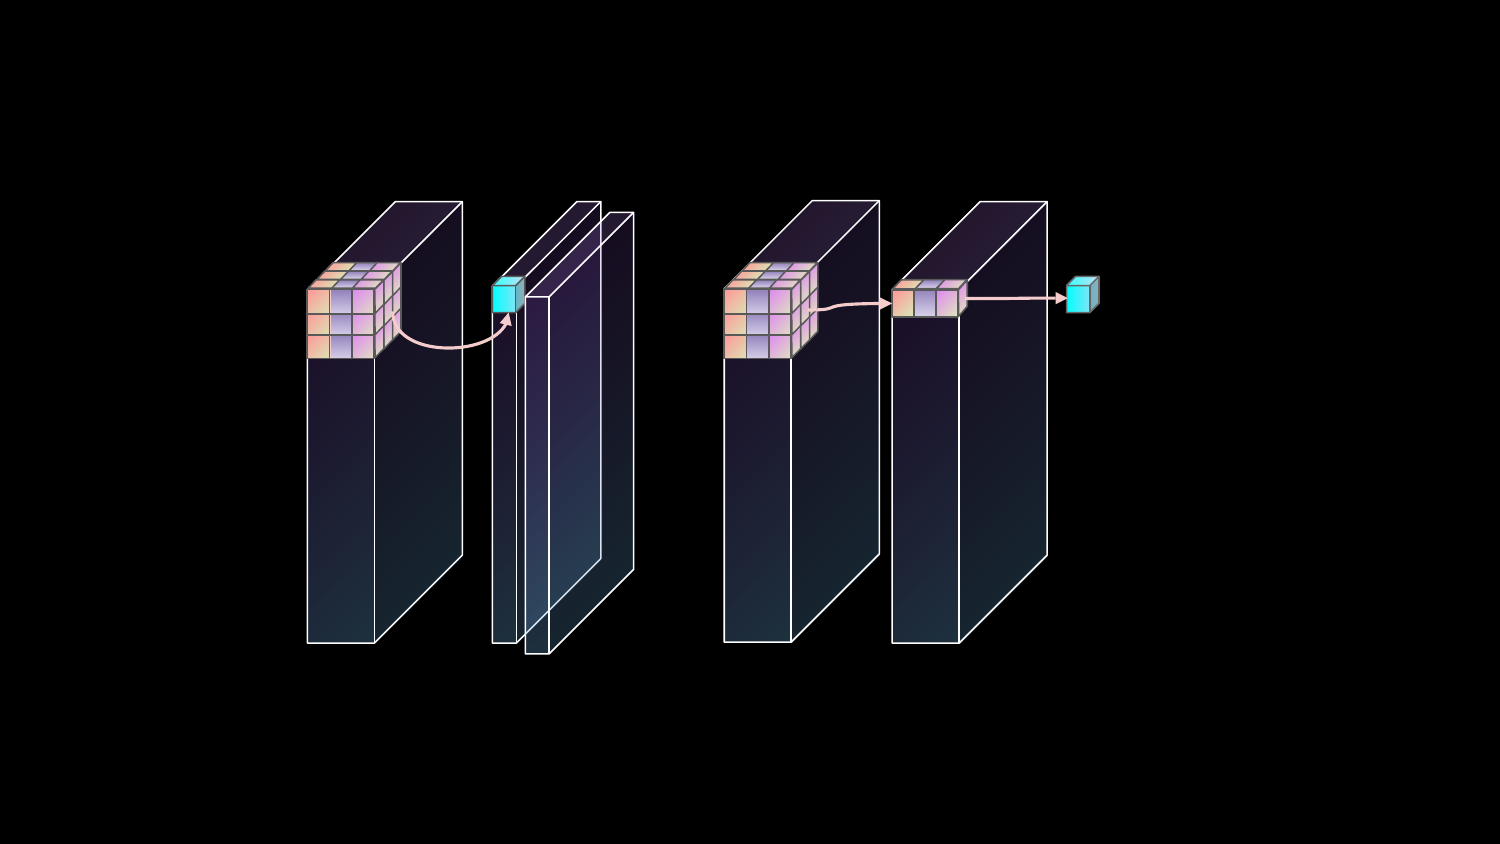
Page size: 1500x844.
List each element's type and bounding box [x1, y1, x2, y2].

text_box [904, 201, 1048, 296]
text_box [307, 201, 634, 654]
text_box [723, 200, 1100, 644]
